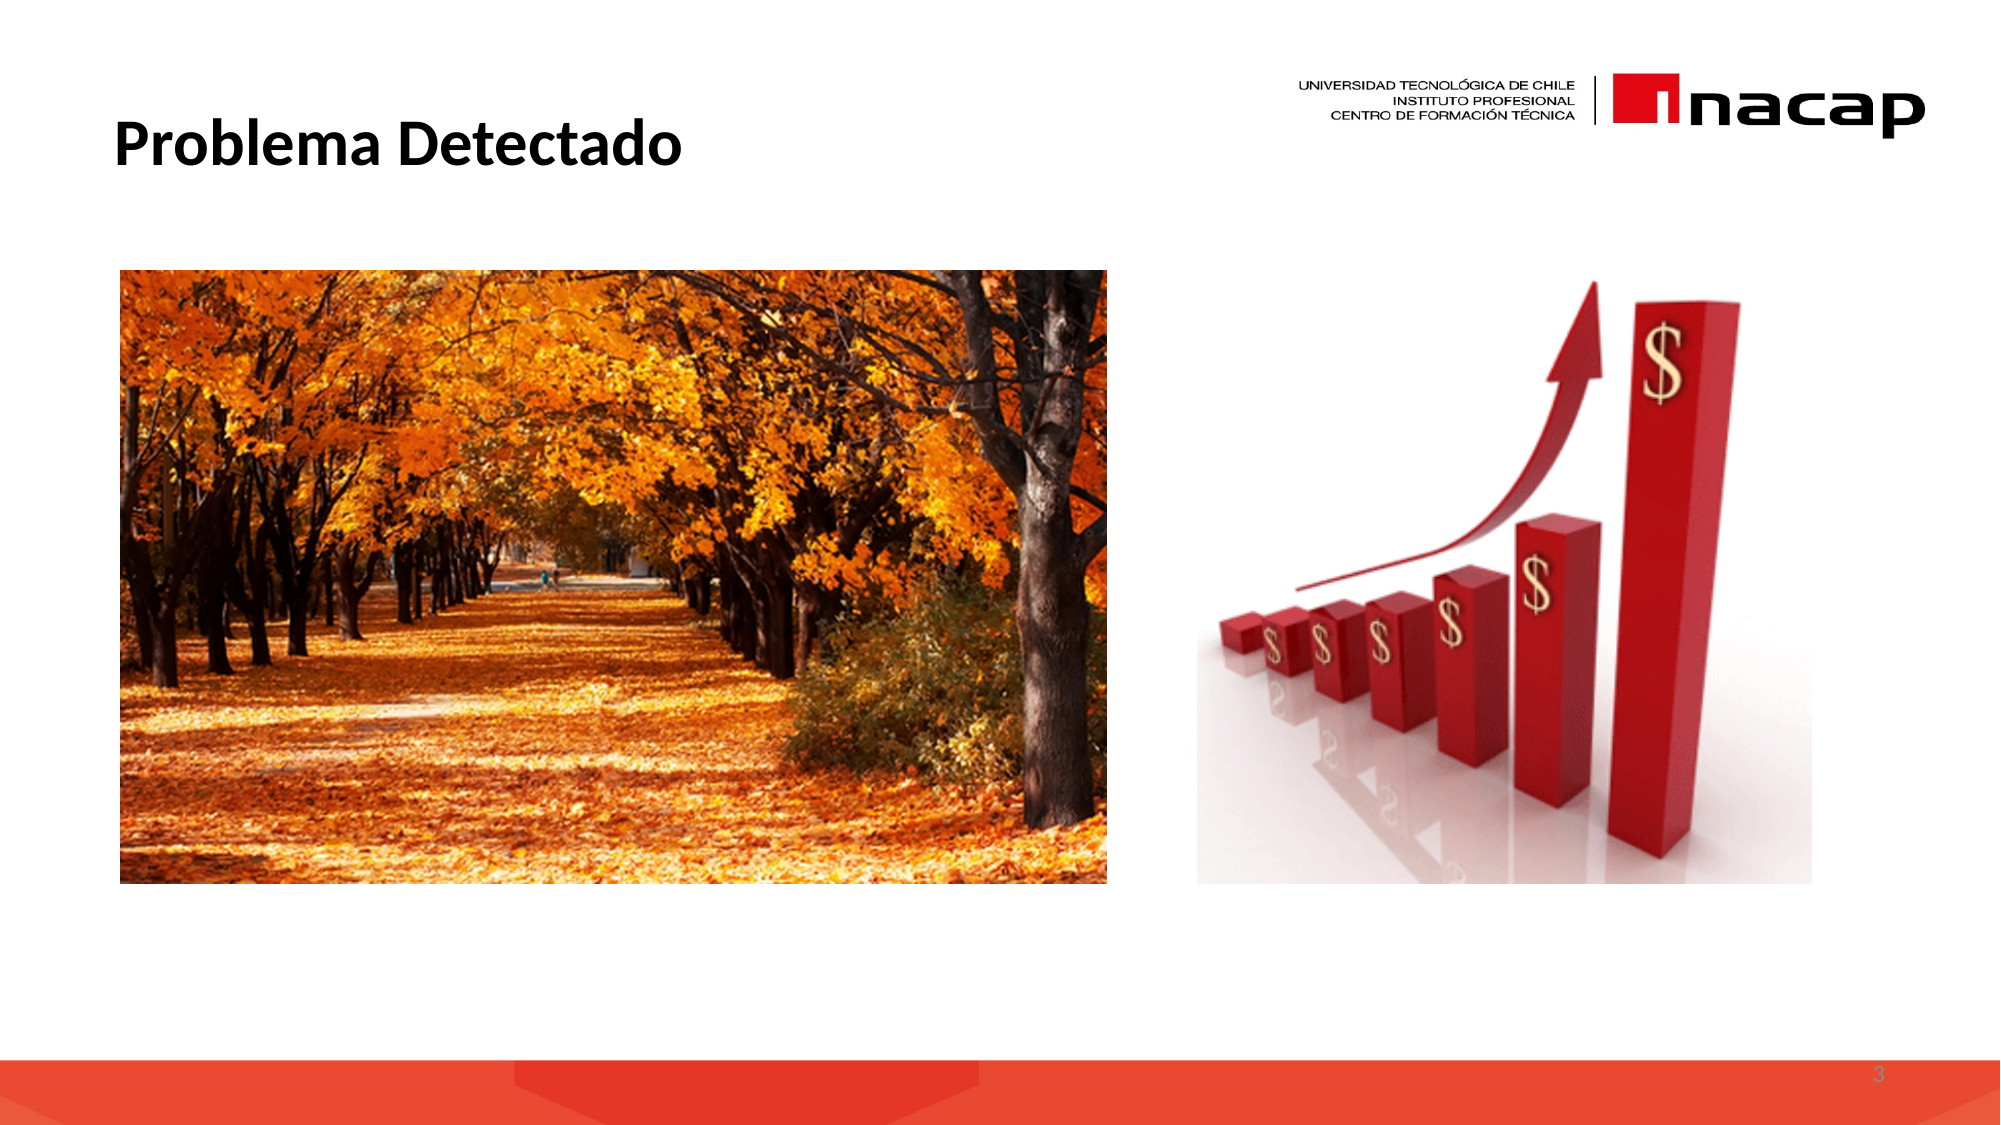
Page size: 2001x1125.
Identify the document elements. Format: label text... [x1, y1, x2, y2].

slide_number 3 [1433, 1042, 1900, 1103]
footer [683, 1042, 1317, 1103]
title Problema Detectado [99, 45, 1268, 233]
picture [0, 0, 2000, 1125]
